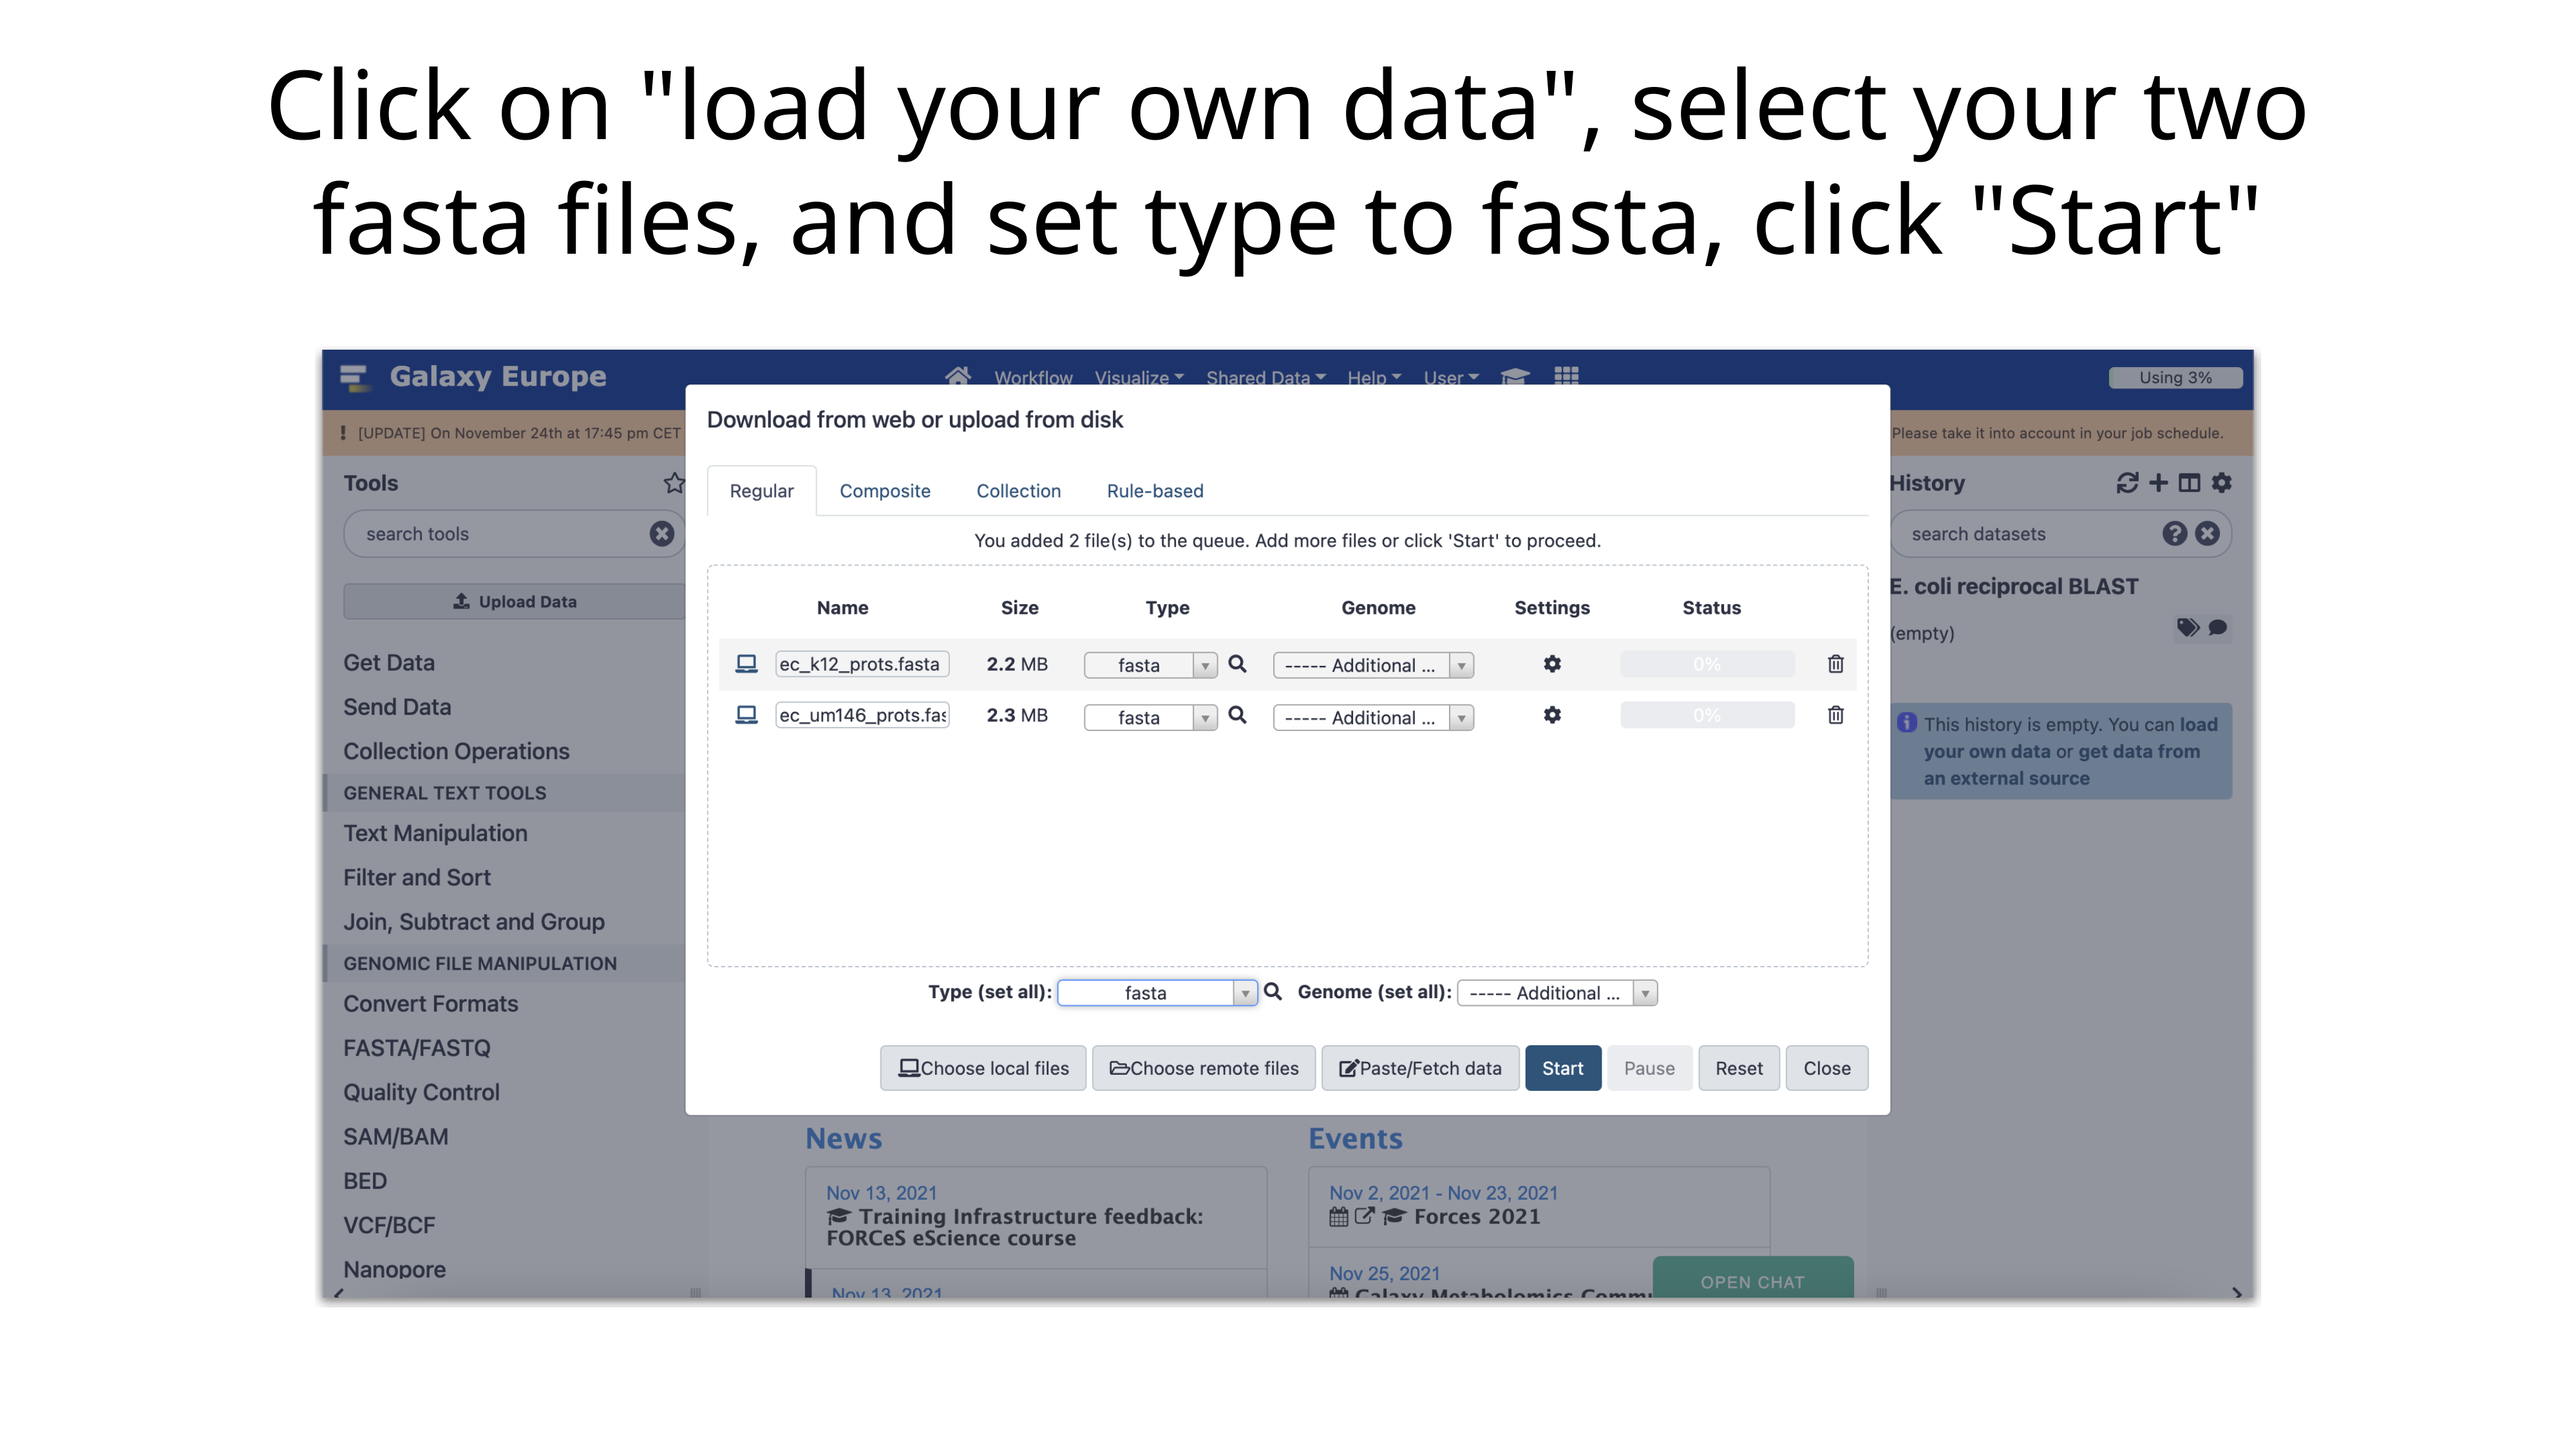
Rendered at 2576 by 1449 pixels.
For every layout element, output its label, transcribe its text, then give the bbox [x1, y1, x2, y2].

title Click on "load your own data", select your two fasta files, and set type to fasta, click "Start" [178, 37, 2398, 279]
picture [321, 350, 2255, 1298]
